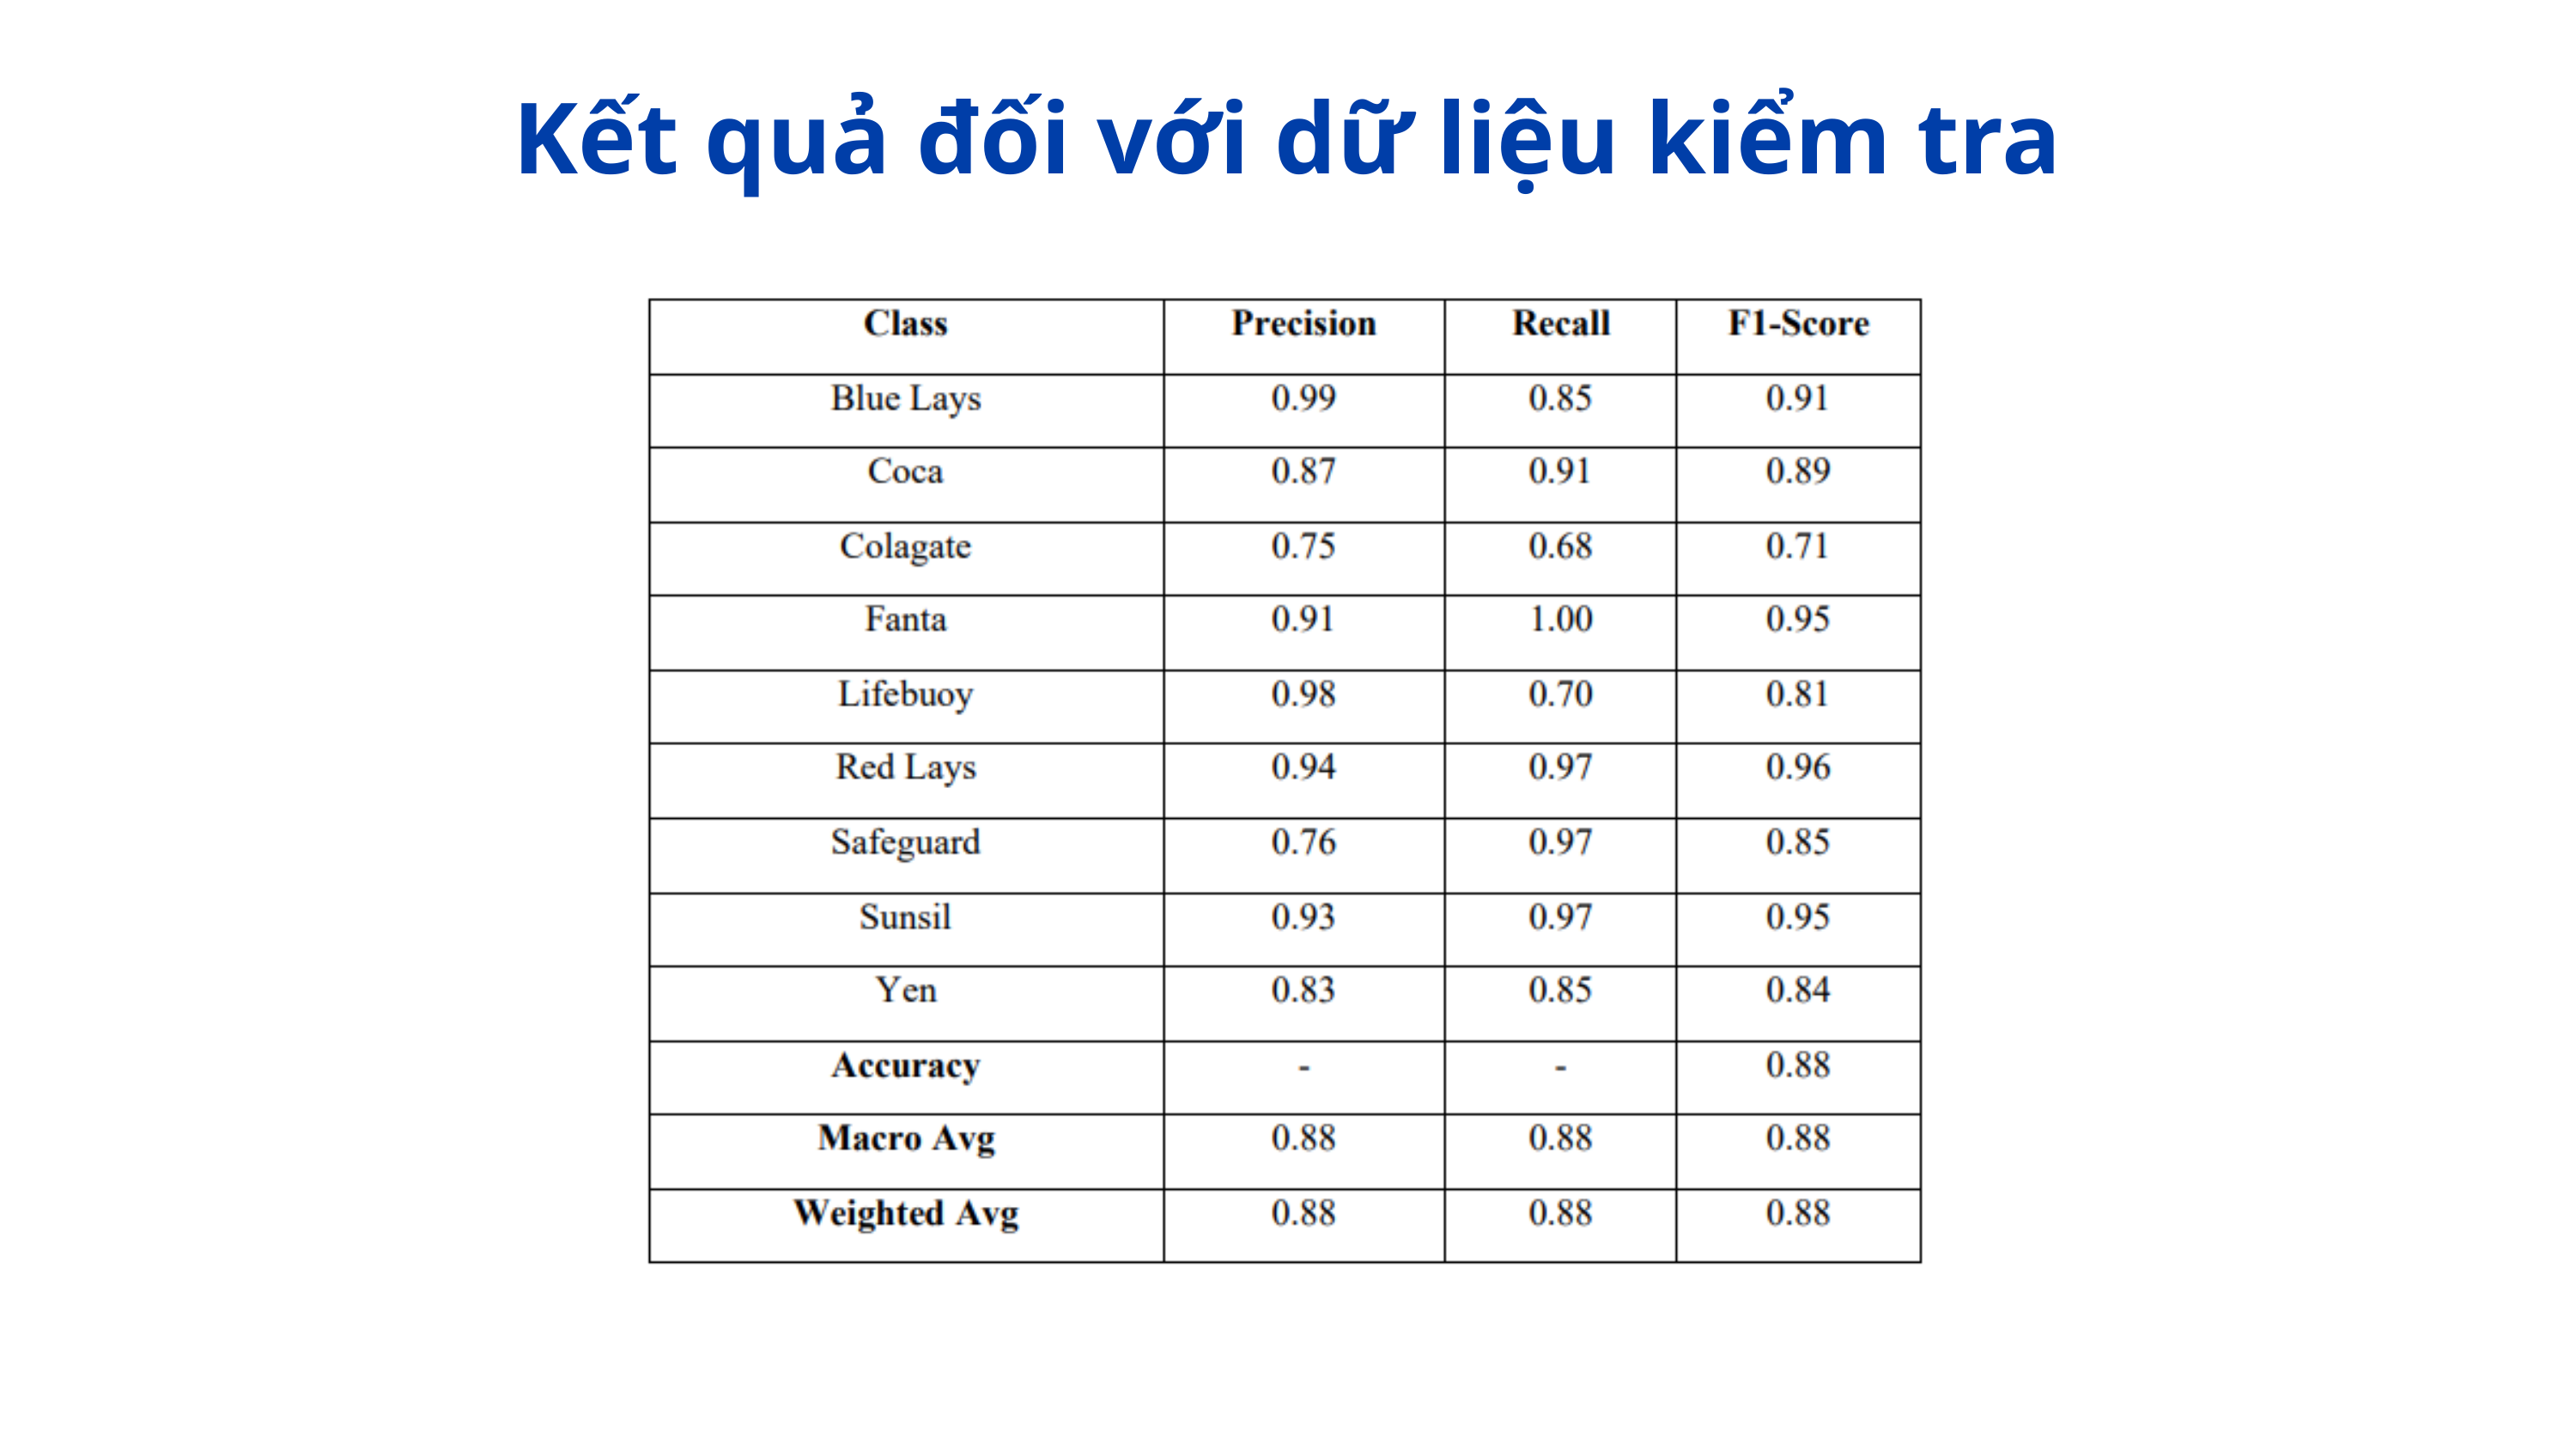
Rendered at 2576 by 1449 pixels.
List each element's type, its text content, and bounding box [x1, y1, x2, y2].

text_box [645, 293, 1931, 1270]
text_box Kết quả đối với dữ liệu kiểm tra [116, 55, 2460, 194]
